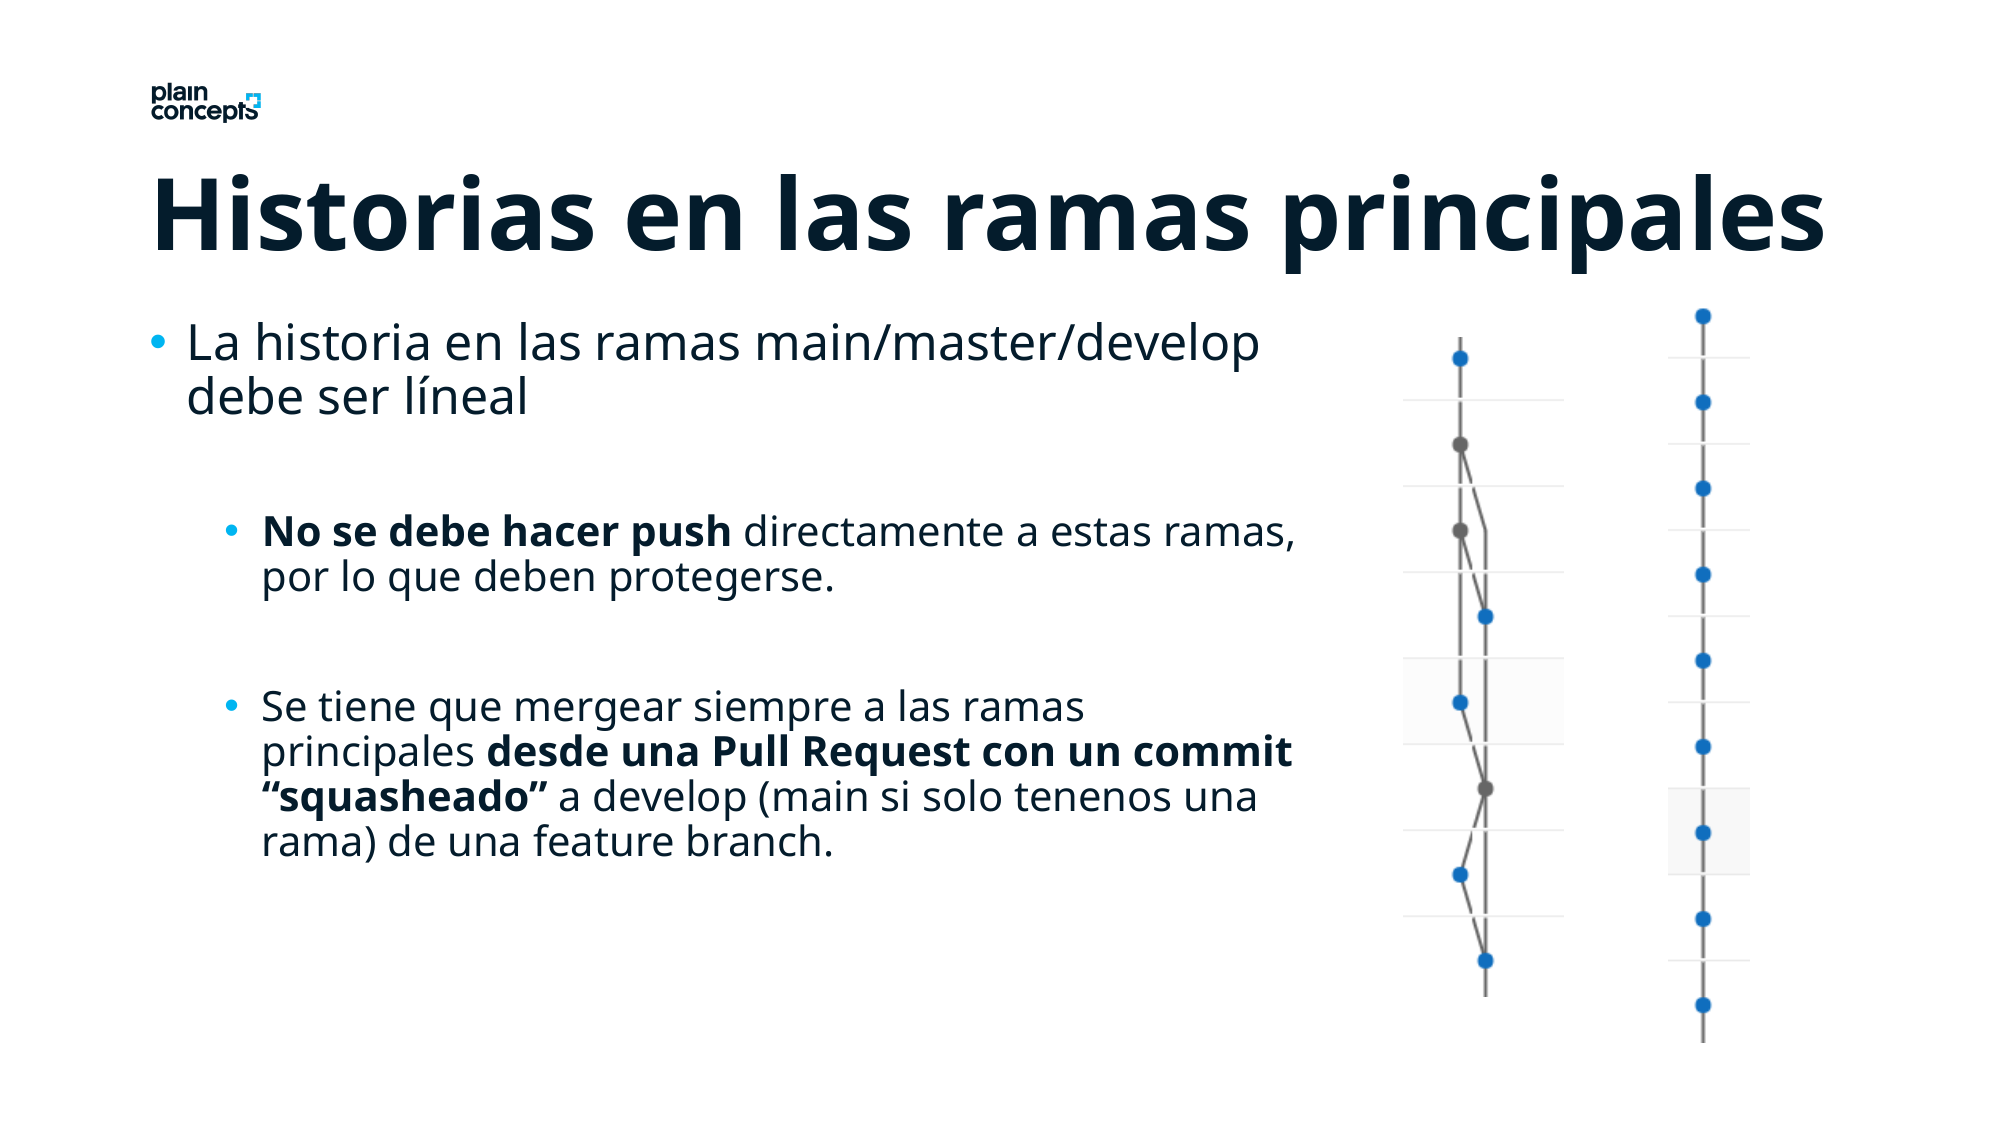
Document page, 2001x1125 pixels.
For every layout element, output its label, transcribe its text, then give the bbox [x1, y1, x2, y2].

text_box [1351, 558, 1594, 800]
picture [124, 58, 288, 147]
picture [1403, 337, 1564, 558]
list La historia en las ramas main/master/develop debe ser líneal No se debe hacer push directamente a estas ramas, por lo que deben protegerse. Se tiene que mergear siempre a las ramas principales desde una Pull Request con un commit “squasheado” a develop (main si solo tenenos una rama) de una feature branch. [149, 317, 1299, 1043]
picture [1668, 290, 1750, 1043]
picture [1403, 800, 1564, 997]
list Historias en las ramas principales [149, 164, 1902, 271]
